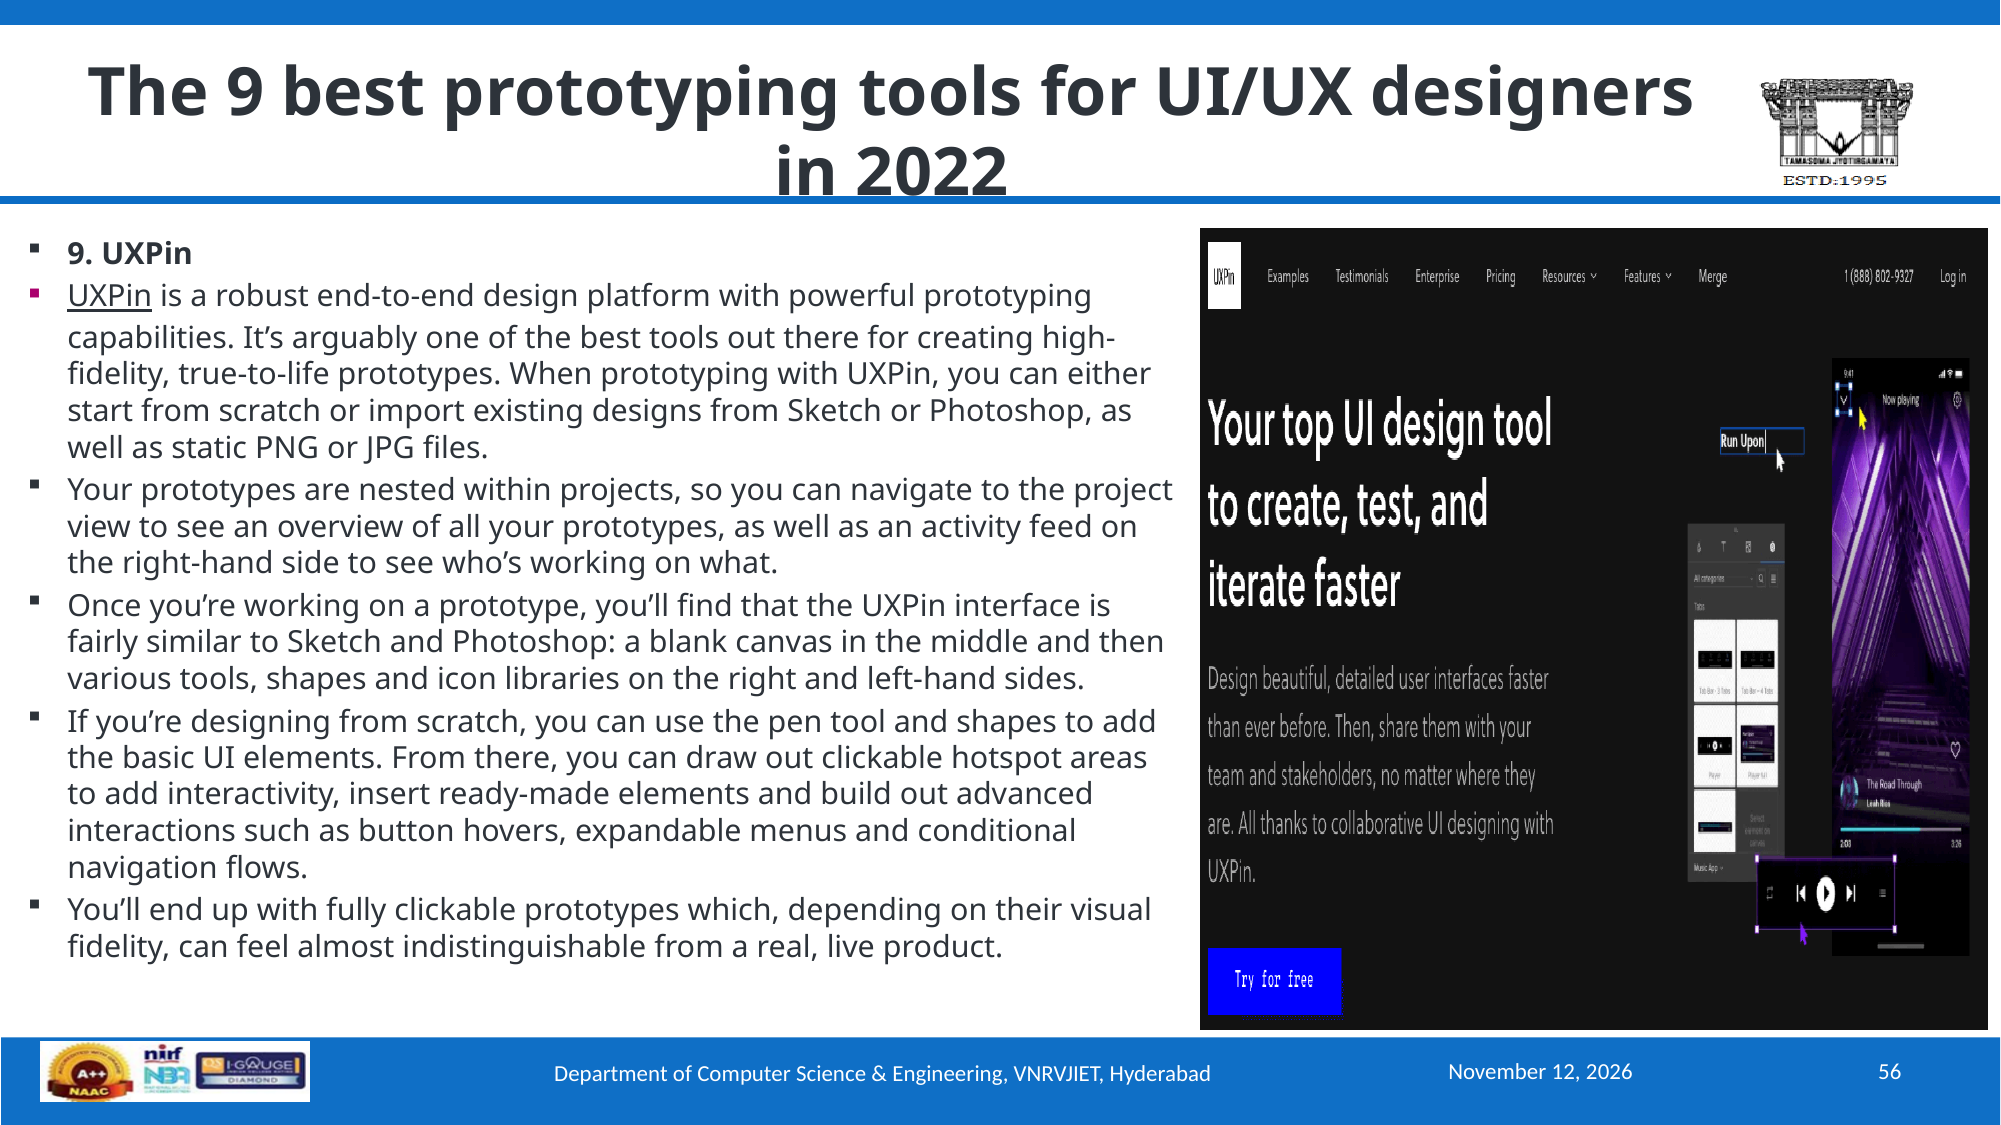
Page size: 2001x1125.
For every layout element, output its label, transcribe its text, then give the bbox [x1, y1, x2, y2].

picture [1199, 227, 1988, 1030]
slide_number 56 [1749, 1040, 1917, 1100]
picture [1750, 70, 1934, 194]
list 9. UXPin UXPin is a robust end-to-end design platform with powerful prototyping capabilities. It’s arguably one of the best tools out there for creating high-fidelity, true-to-life prototypes. When prototyping with UXPin, you can either start from scratch or import existing designs from Sketch or Photoshop, as well as static PNG or JPG files. Your prototypes are nested within projects, so you can navigate to the project view to see an overview of all your prototypes, as well as an activity feed on the right-hand side to see who’s working on what. Once you’re working on a prototype, you’ll find that the UXPin interface is fairly similar to Sketch and Photoshop: a blank canvas in the middle and then various tools, shapes and icon libraries on the right and left-hand sides. If you’re designing from scratch, you can use the pen tool and shapes to add the basic UI elements. From there, you can draw out clickable hotspot areas to add interactivity, insert ready-made elements and build out advanced interactions such as button hovers, expandable menus and conditional navigation flows. You’ll end up with fully clickable prototypes which, depending on their visual fidelity, can feel almost indistinguishable from a real, live product. [12, 226, 1200, 1014]
title The 9 best prototyping tools for UI/UX designers in 2022 [33, 57, 1750, 200]
footer Department of Computer Science & Engineering, VNRVJIET, Hyderabad [333, 1041, 1434, 1102]
picture [40, 1041, 310, 1102]
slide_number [1433, 1040, 1734, 1100]
